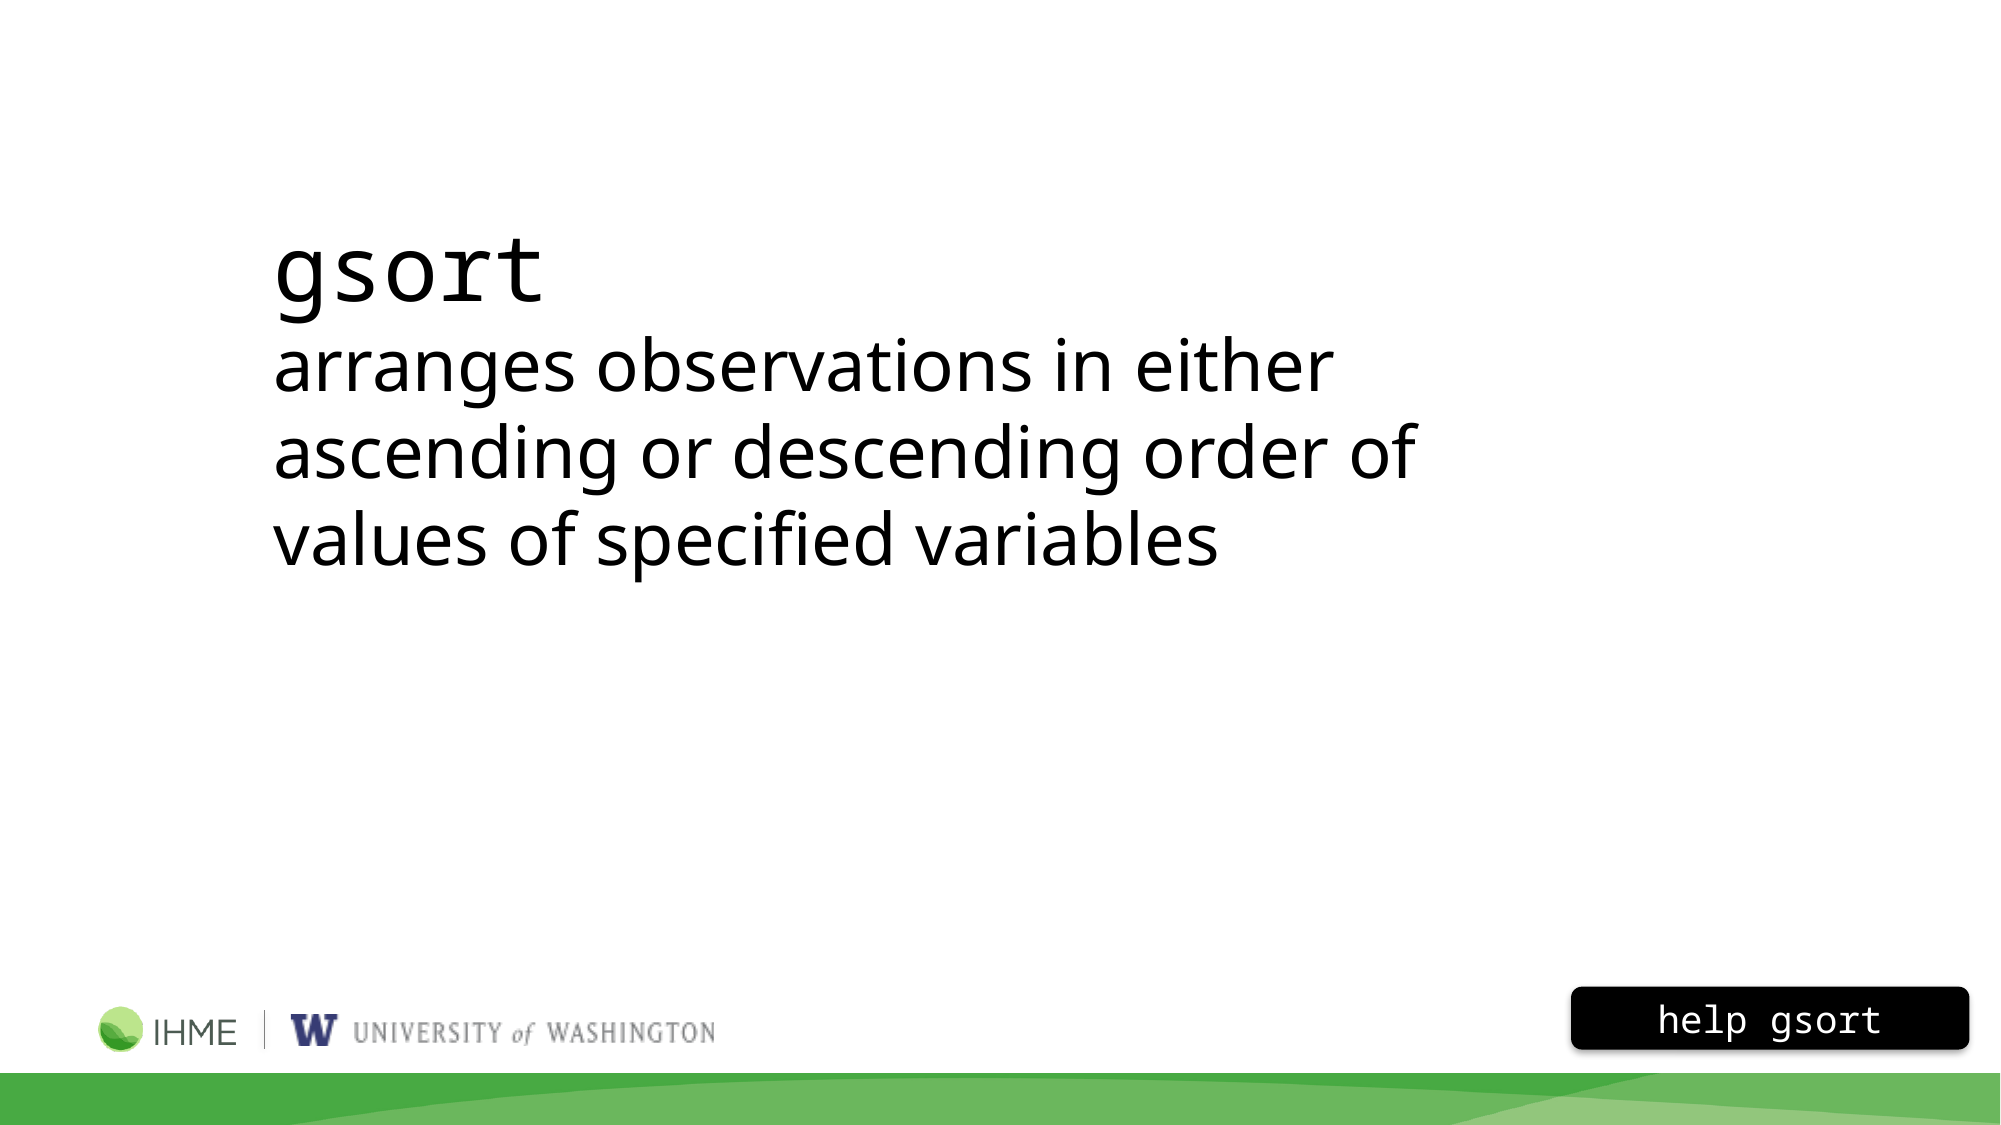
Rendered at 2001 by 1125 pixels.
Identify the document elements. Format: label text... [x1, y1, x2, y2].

text_box help gsort [1571, 986, 1970, 1050]
title gsort arranges observations in either ascending or descending order of values of specified variables [258, 202, 1535, 679]
picture [98, 1006, 236, 1052]
picture [0, 1073, 2001, 1125]
text_box [1368, 985, 1992, 1074]
